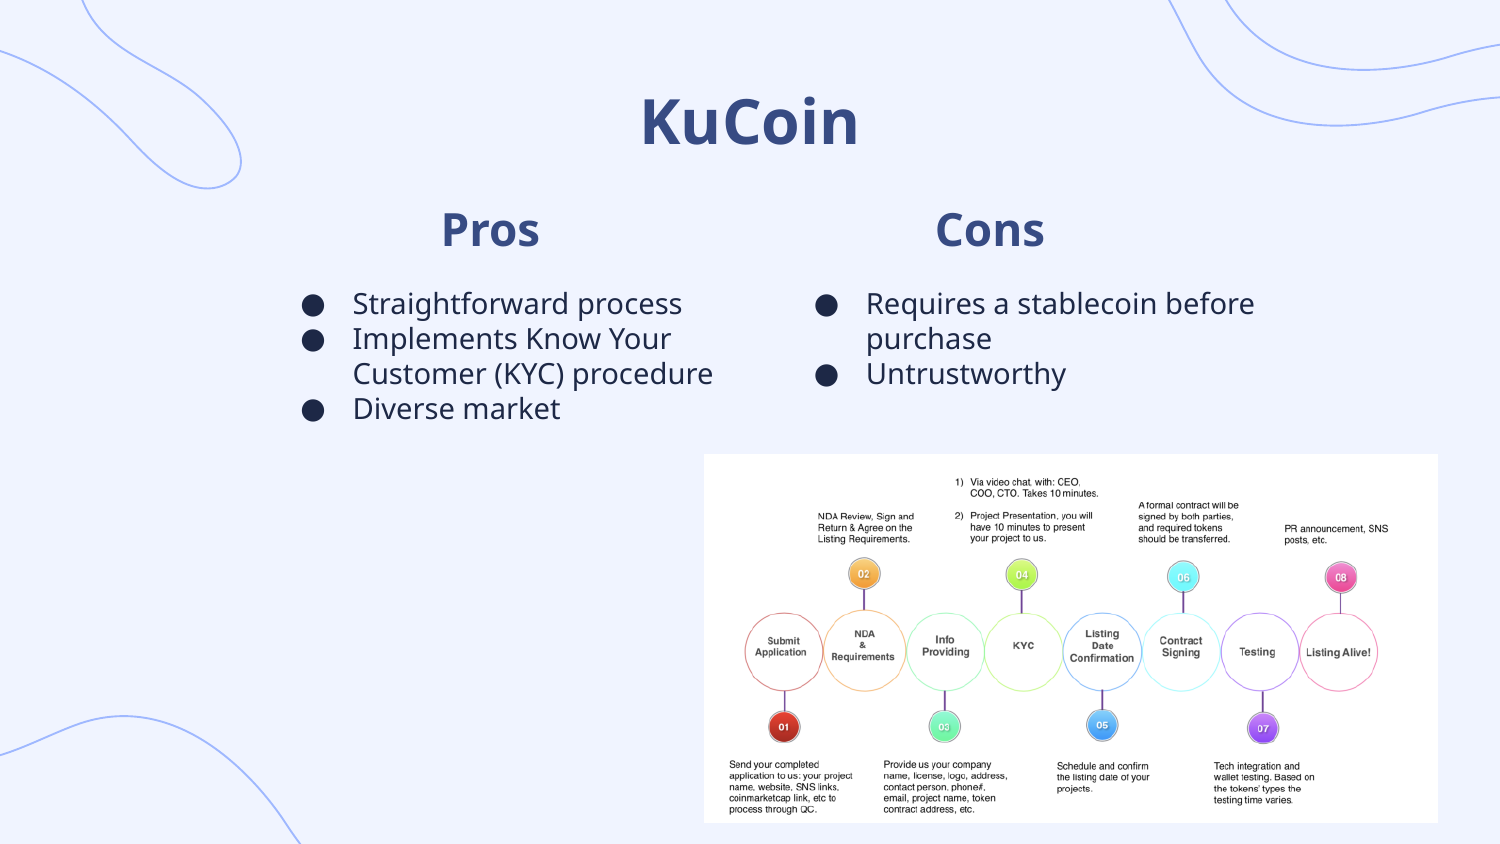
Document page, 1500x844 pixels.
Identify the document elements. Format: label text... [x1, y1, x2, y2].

title KuCoin [118, 72, 1382, 167]
subtitle Straightforward process Implements Know Your Customer (KYC) procedure Diverse market [262, 270, 750, 742]
subtitle Pros [262, 176, 719, 270]
subtitle Requires a stablecoin before purchase Untrustworthy [775, 270, 1367, 452]
subtitle Cons [762, 176, 1218, 271]
picture [704, 453, 1439, 824]
